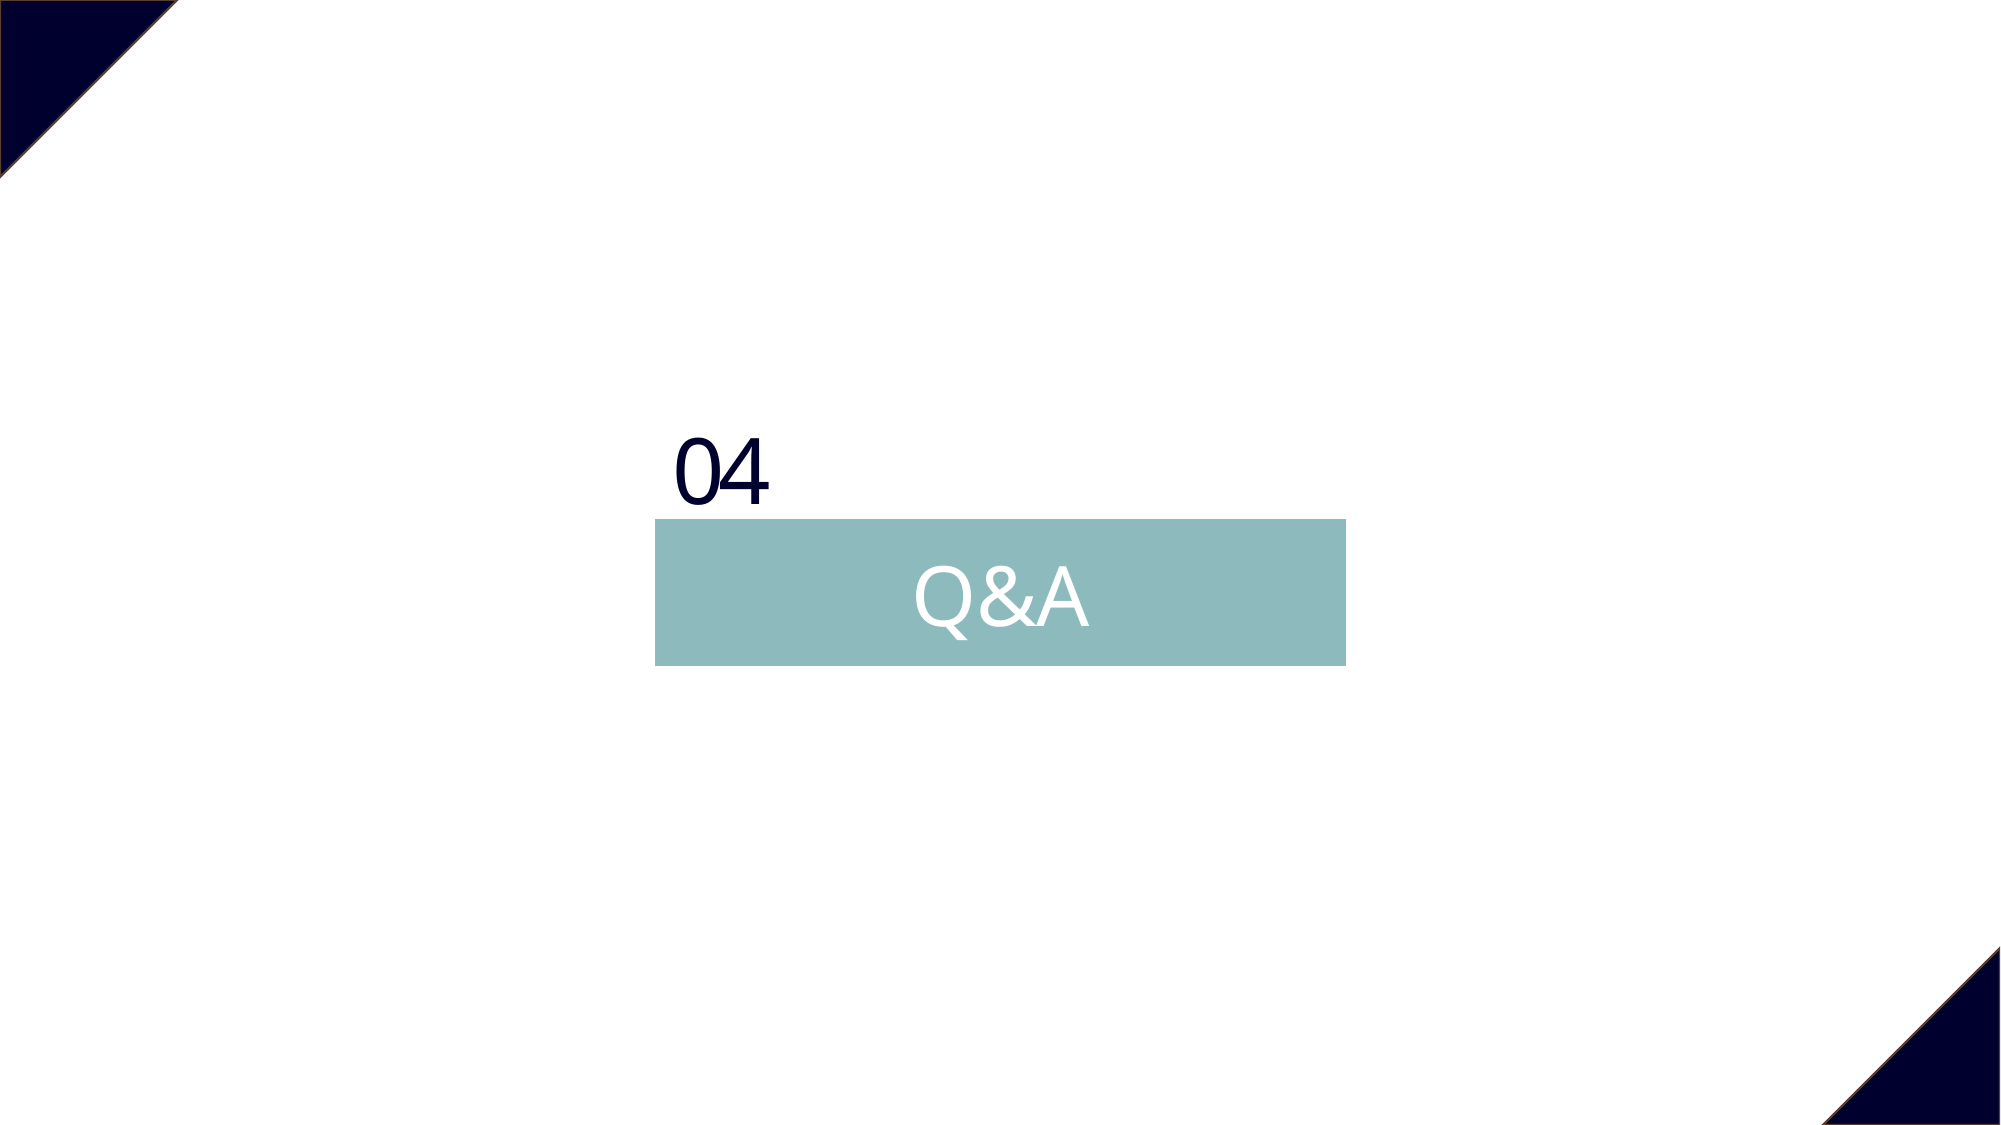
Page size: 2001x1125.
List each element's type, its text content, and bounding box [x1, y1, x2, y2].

text_box Q&A [655, 519, 1346, 666]
text_box 04 [657, 405, 786, 519]
